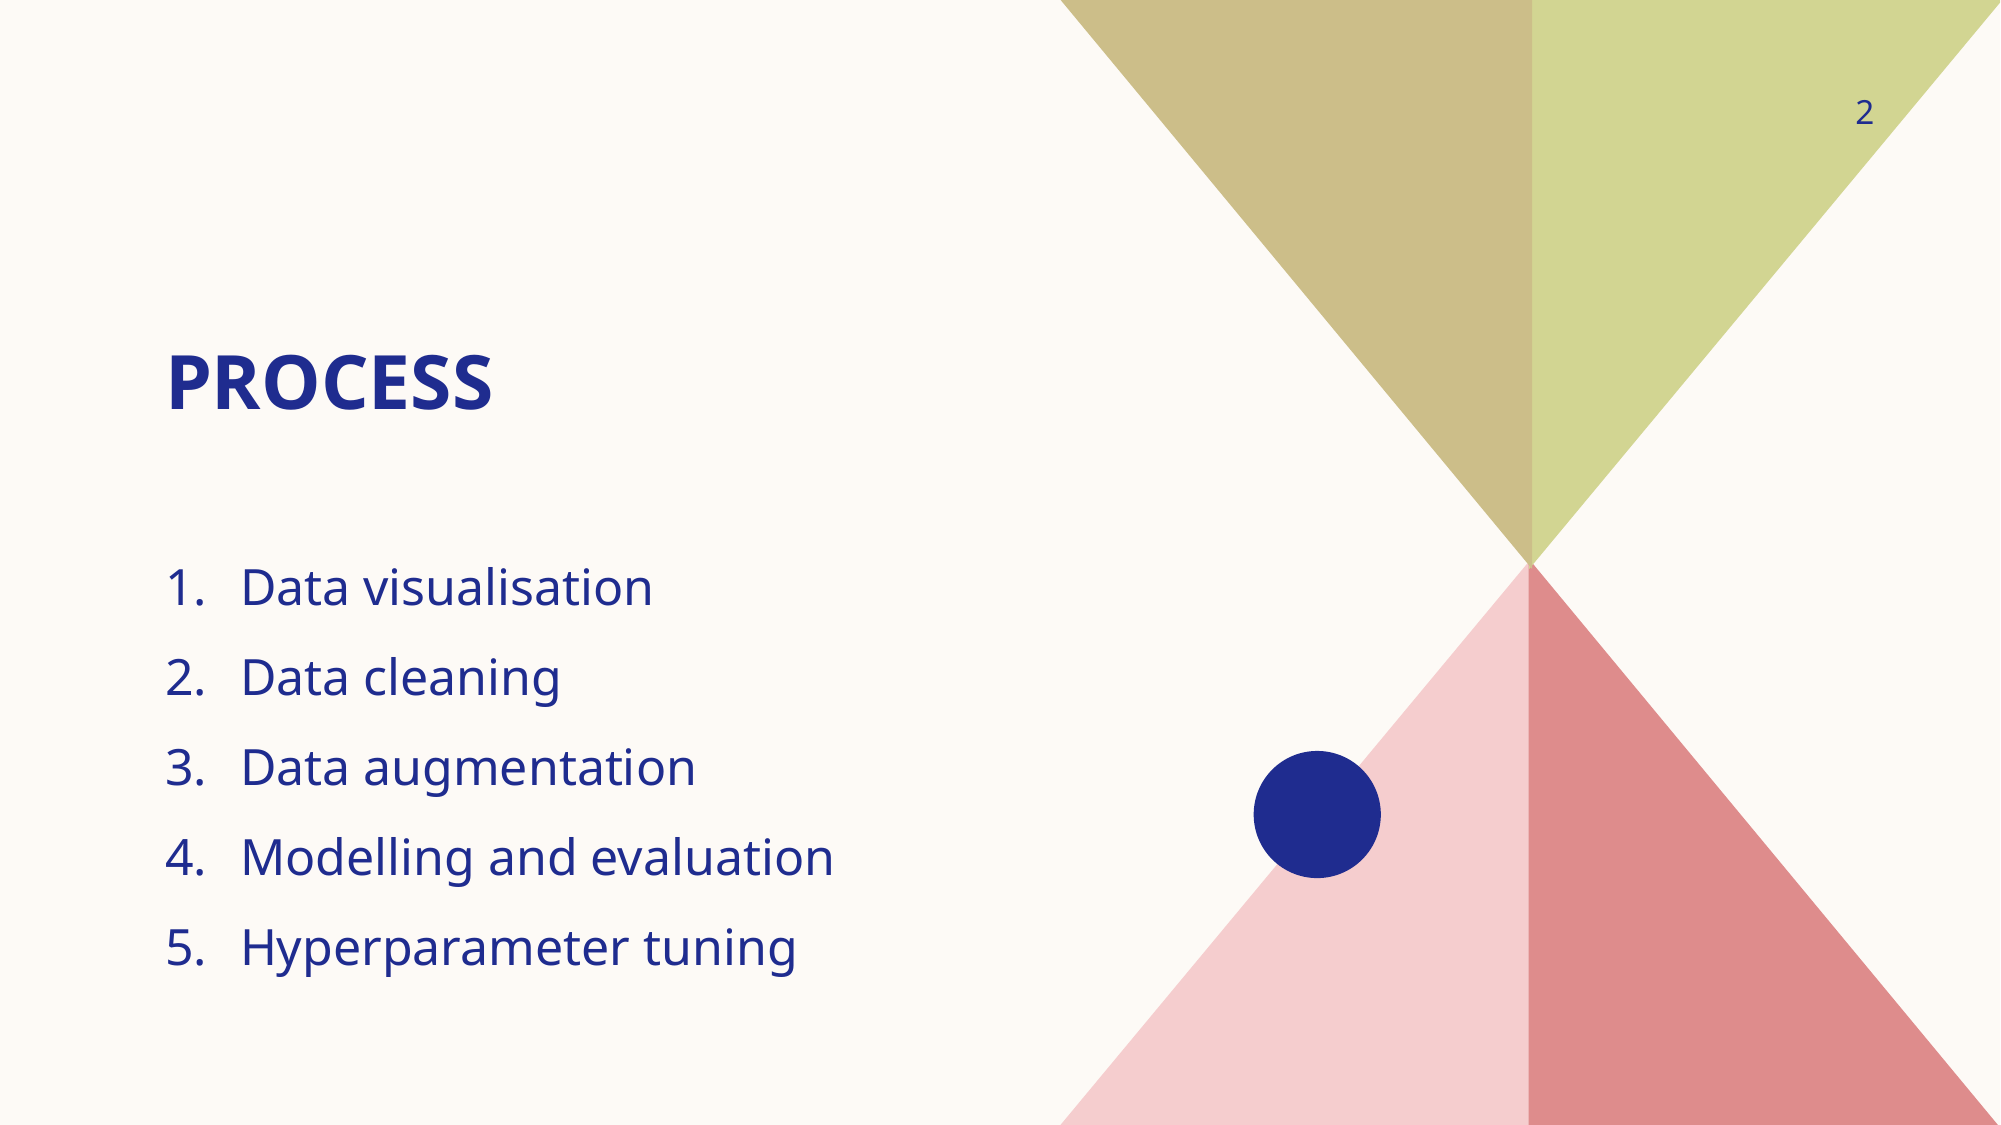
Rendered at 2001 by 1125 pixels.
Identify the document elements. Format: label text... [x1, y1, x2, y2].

list Data visualisation Data cleaning Data augmentation Modelling and evaluation Hyperparameter tuning [150, 464, 1230, 992]
title Process [150, 173, 1230, 425]
slide_number 2 [1699, 75, 1875, 153]
